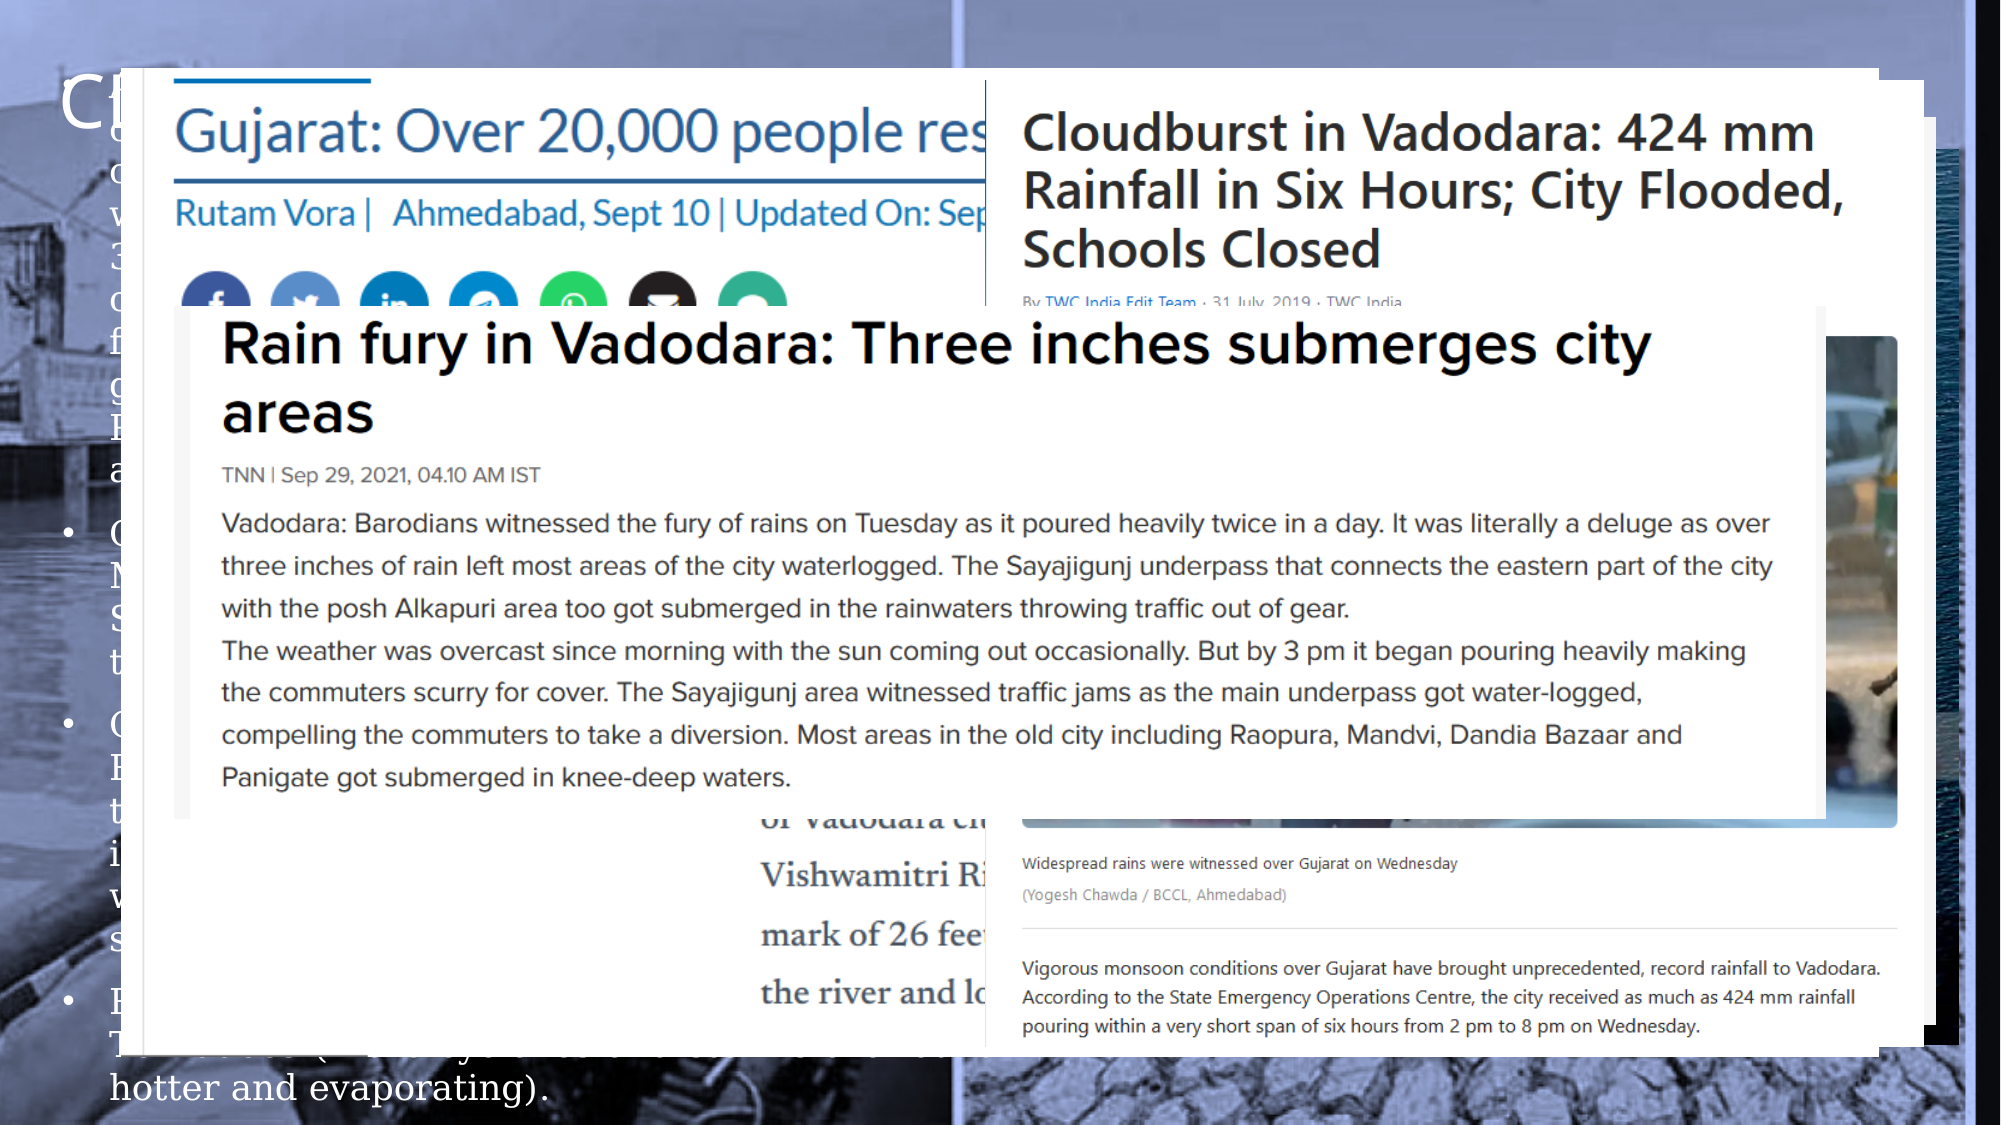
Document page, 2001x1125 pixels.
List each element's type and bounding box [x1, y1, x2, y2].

picture [121, 68, 1960, 1057]
list [0, 0, 2000, 1125]
